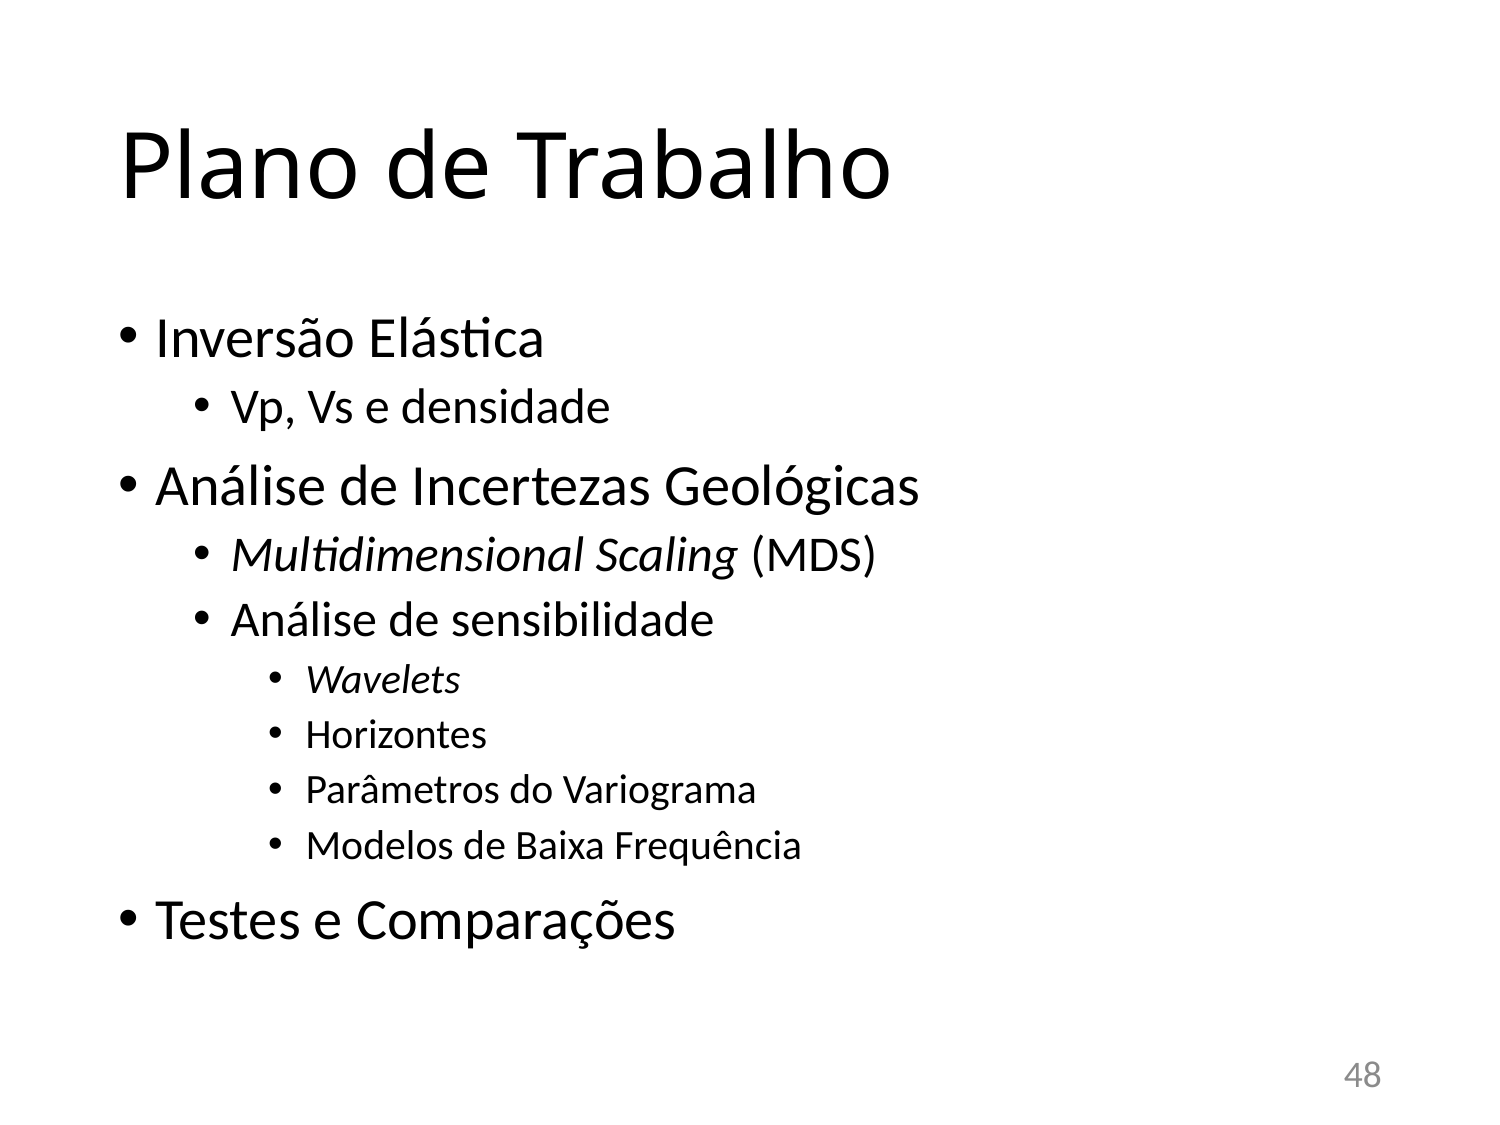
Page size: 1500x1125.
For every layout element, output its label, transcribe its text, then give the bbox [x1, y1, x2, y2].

slide_number 48 [1059, 1042, 1397, 1103]
list Inversão Elástica Vp, Vs e densidade Análise de Incertezas Geológicas Multidimensional Scaling (MDS) Análise de sensibilidade Wavelets Horizontes Parâmetros do Variograma Modelos de Baixa Frequência Testes e Comparações [103, 299, 1397, 1112]
title Plano de Trabalho [103, 59, 1397, 278]
